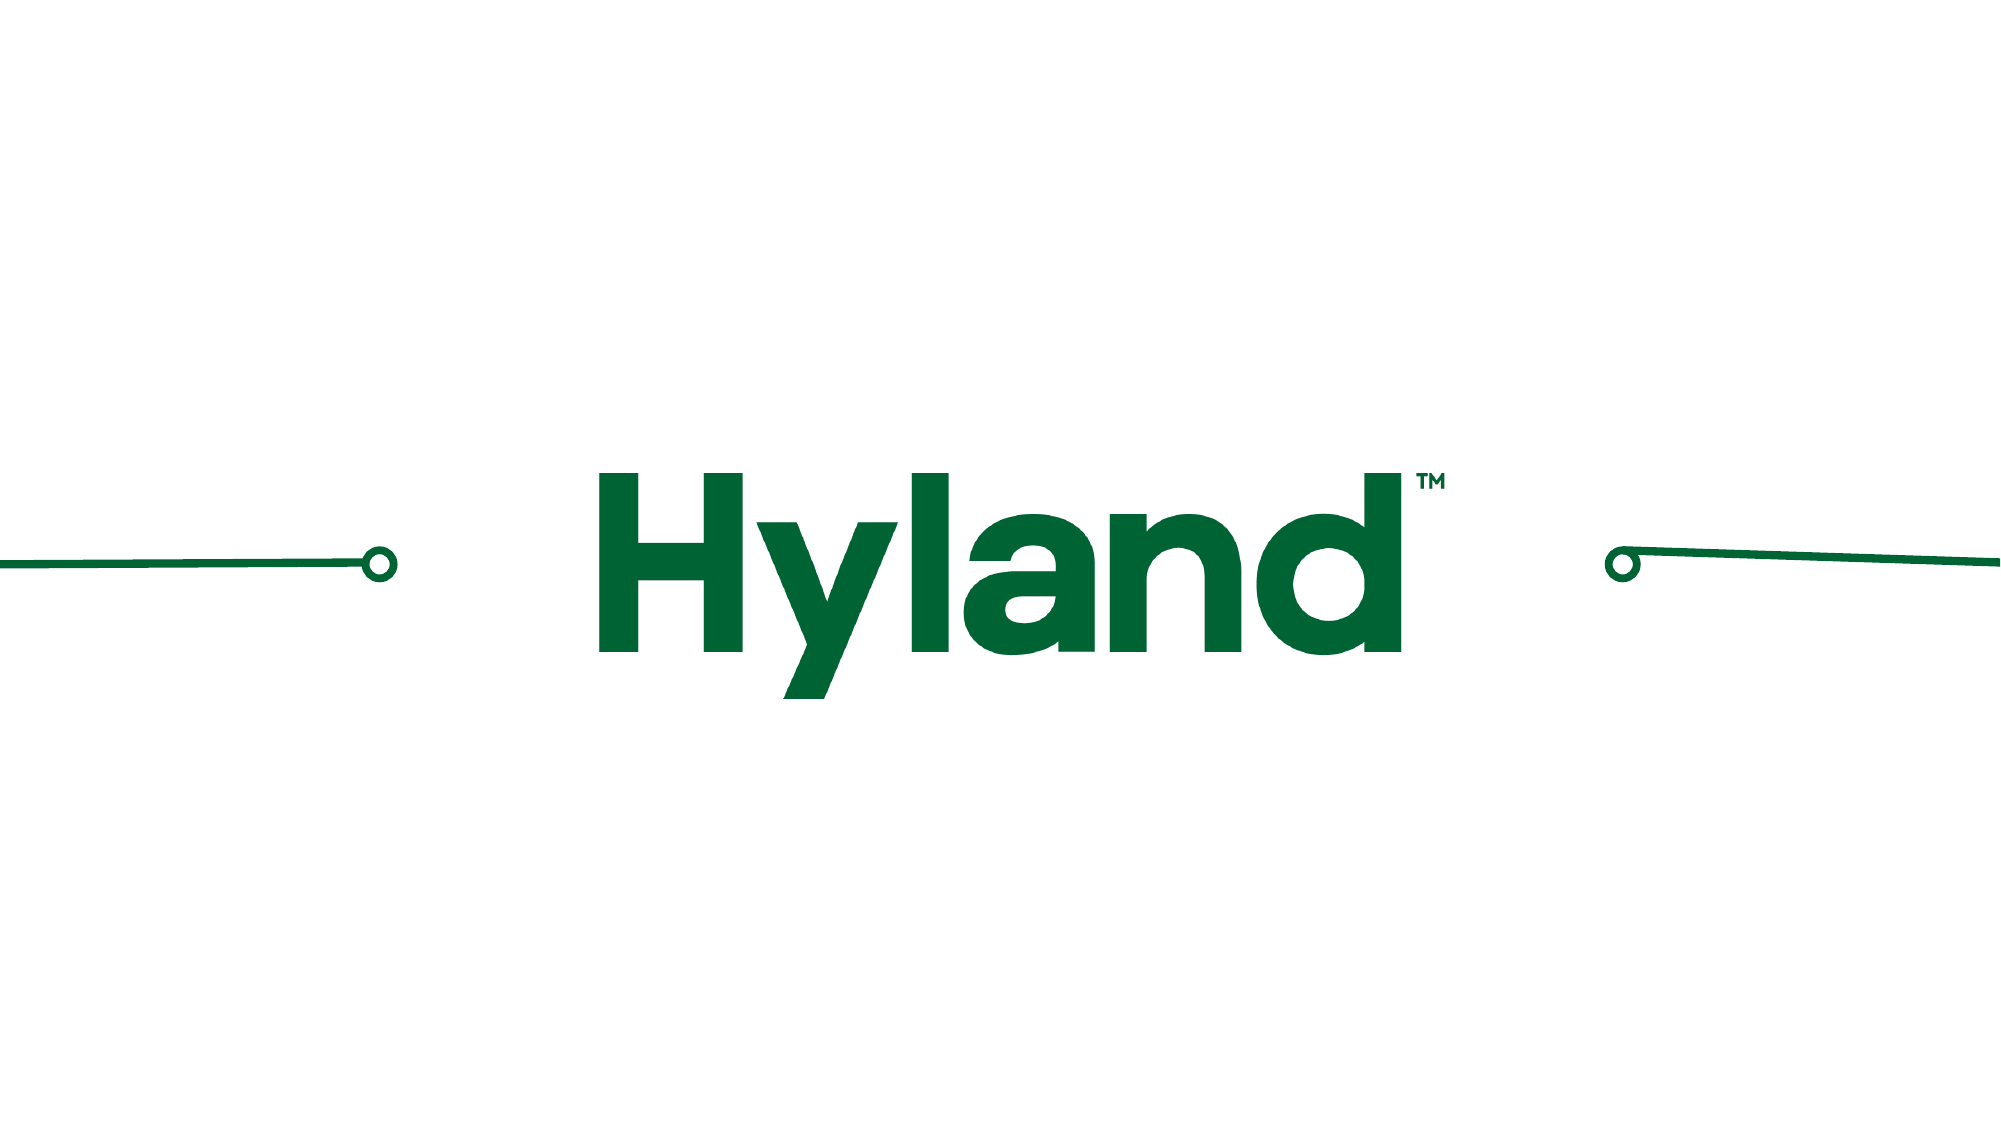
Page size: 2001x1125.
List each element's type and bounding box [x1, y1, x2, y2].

picture [456, 383, 1544, 742]
